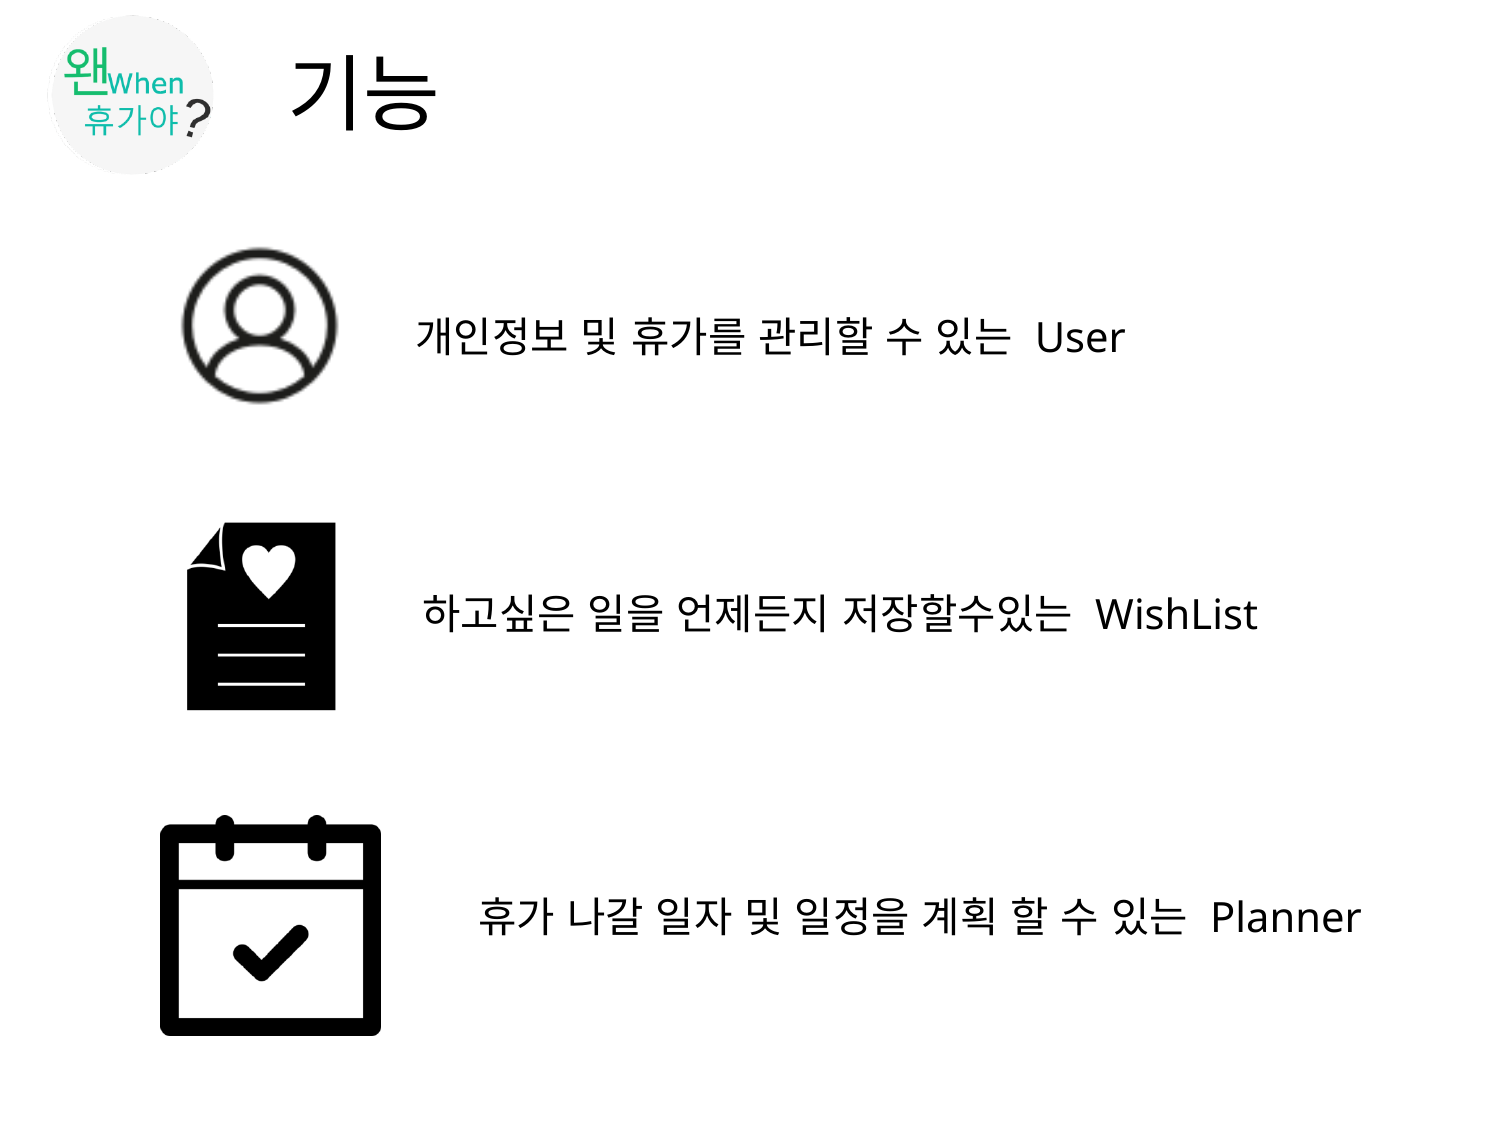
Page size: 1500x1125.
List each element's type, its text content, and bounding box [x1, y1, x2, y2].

picture [136, 491, 386, 741]
text_box 개인정보 및 휴가를 관리할 수 있는 User [400, 303, 1440, 368]
text_box 하고싶은 일을 언제든지 저장할수있는 WishList [407, 580, 1447, 645]
picture [160, 815, 381, 1036]
picture [177, 243, 344, 410]
text_box 기능 [272, 33, 456, 149]
text_box 휴가 나갈 일자 및 일정을 계획 할 수 있는 Planner [463, 883, 1377, 949]
picture [40, 2, 219, 181]
